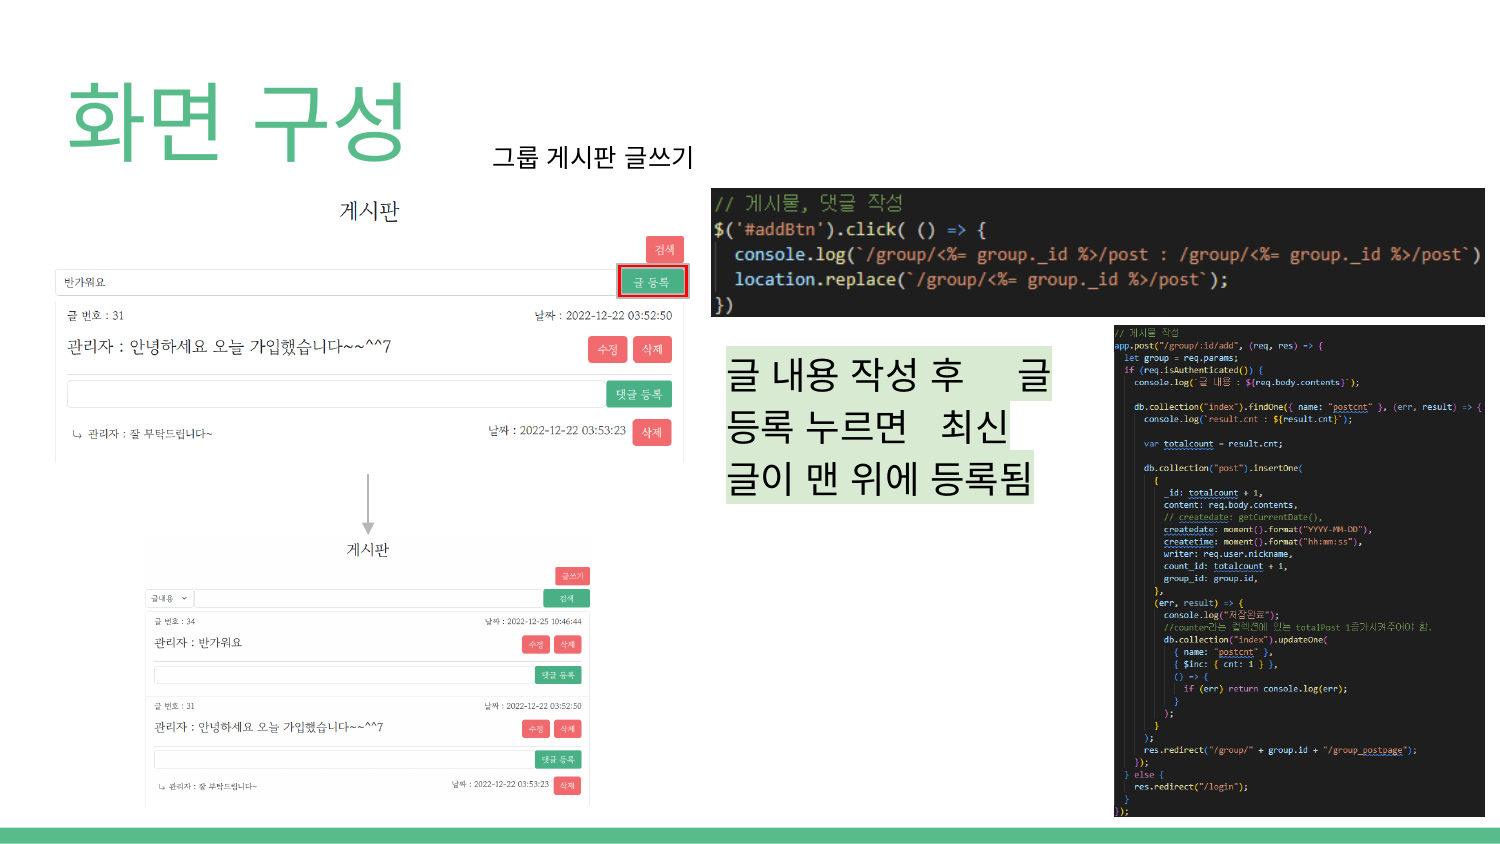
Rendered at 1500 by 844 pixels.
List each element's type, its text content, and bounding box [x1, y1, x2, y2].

title 화면 구성 [51, 51, 478, 186]
list 그룹 게시판 글쓰기 [478, 96, 1485, 189]
picture [143, 534, 594, 806]
picture [1114, 325, 1485, 817]
picture [50, 188, 689, 463]
list 글 내용 작성 후 글 등록 누르면 최신 글이 맨 위에 등록됨 [711, 330, 1103, 817]
picture [711, 187, 1485, 317]
